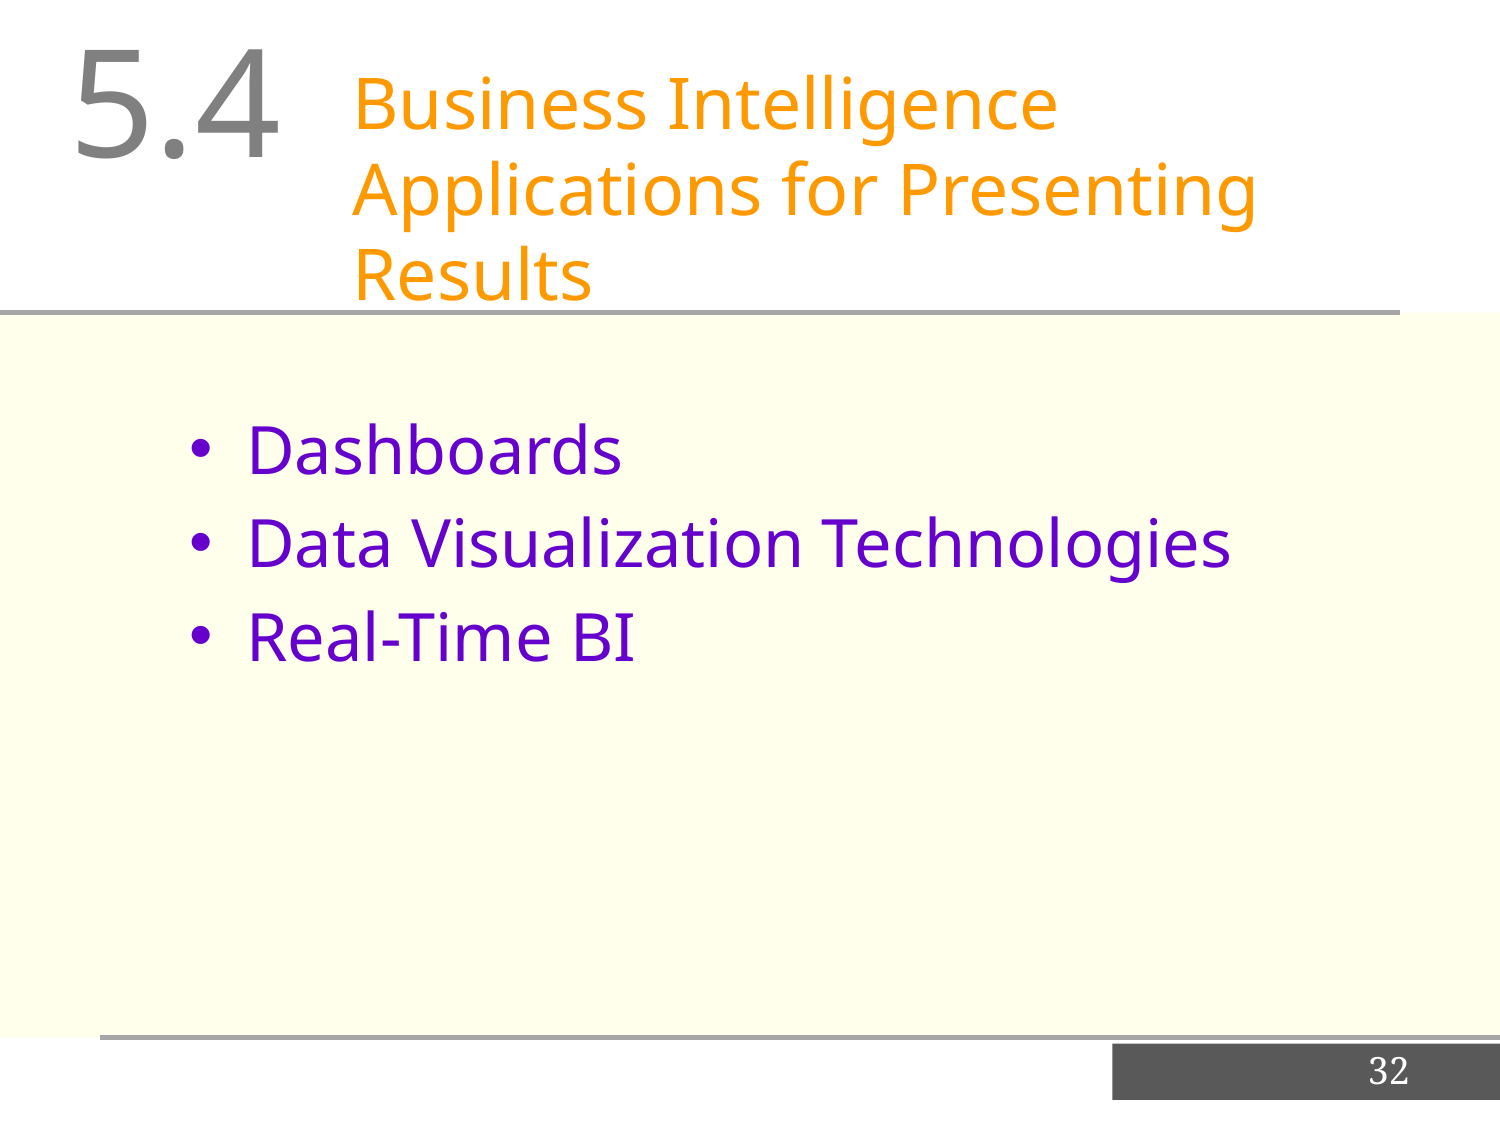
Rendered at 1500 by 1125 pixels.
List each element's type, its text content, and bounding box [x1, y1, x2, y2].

slide_number 32 [1074, 1042, 1425, 1103]
subtitle Business Intelligence Applications for Presenting Results [337, 50, 1413, 325]
list Dashboards Data Visualization Technologies Real-Time BI [174, 399, 1413, 1025]
list 5.4 [12, 0, 338, 250]
